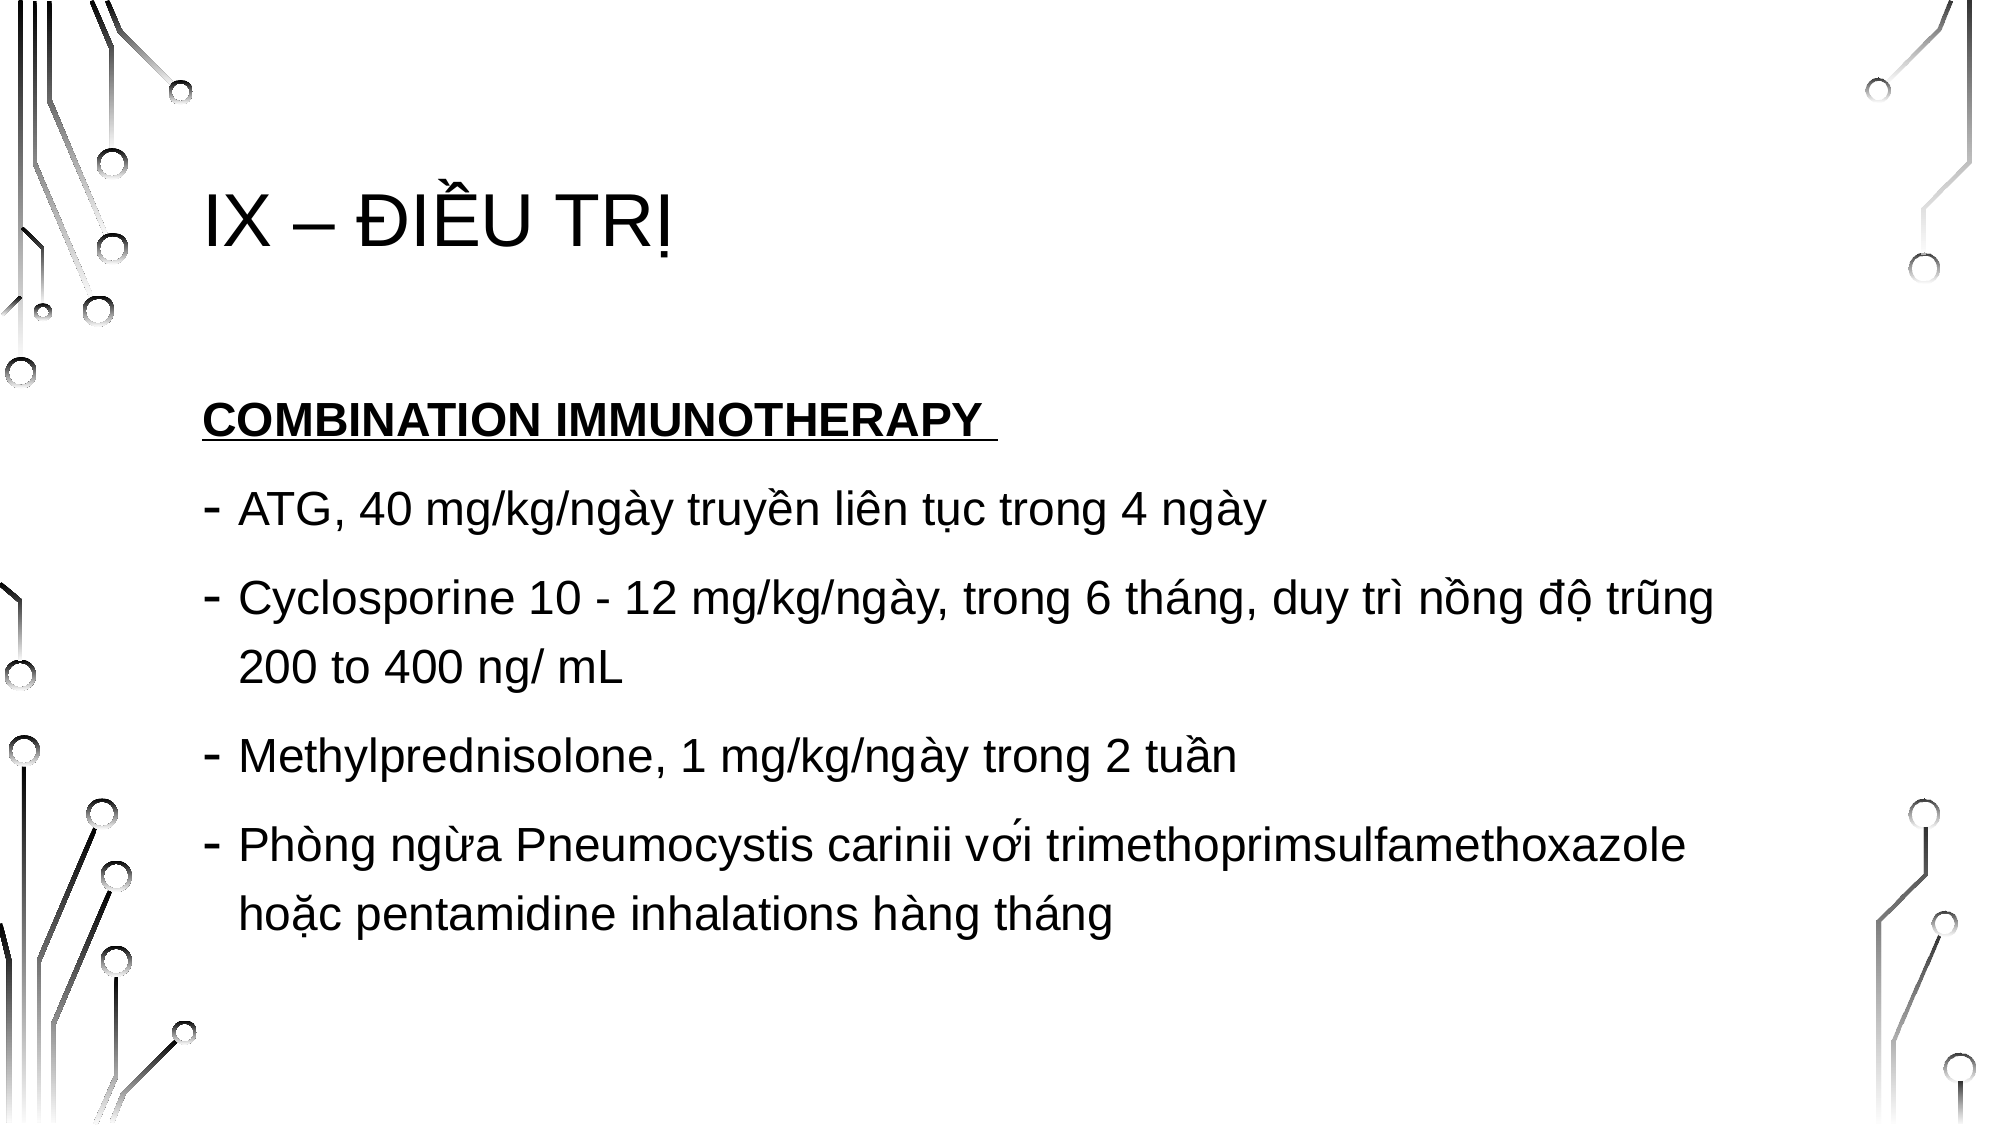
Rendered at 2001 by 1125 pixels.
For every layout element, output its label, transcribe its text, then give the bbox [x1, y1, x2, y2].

list COMBINATION IMMUNOTHERAPY ATG, 40 mg/kg/ngày truyền liên tục trong 4 ngày Cyclosporine 10 - 12 mg/kg/ngày, trong 6 tháng, duy trì nồng độ trũng 200 to 400 ng/ mL Methylprednisolone, 1 mg/kg/ngày trong 2 tuần Phòng ngừa Pneumocystis carinii với trimethoprimsulfamethoxazole hoặc pentamidine inhalations hàng tháng [187, 369, 1813, 950]
title IX – ĐIỀU TRỊ [187, 101, 1813, 344]
